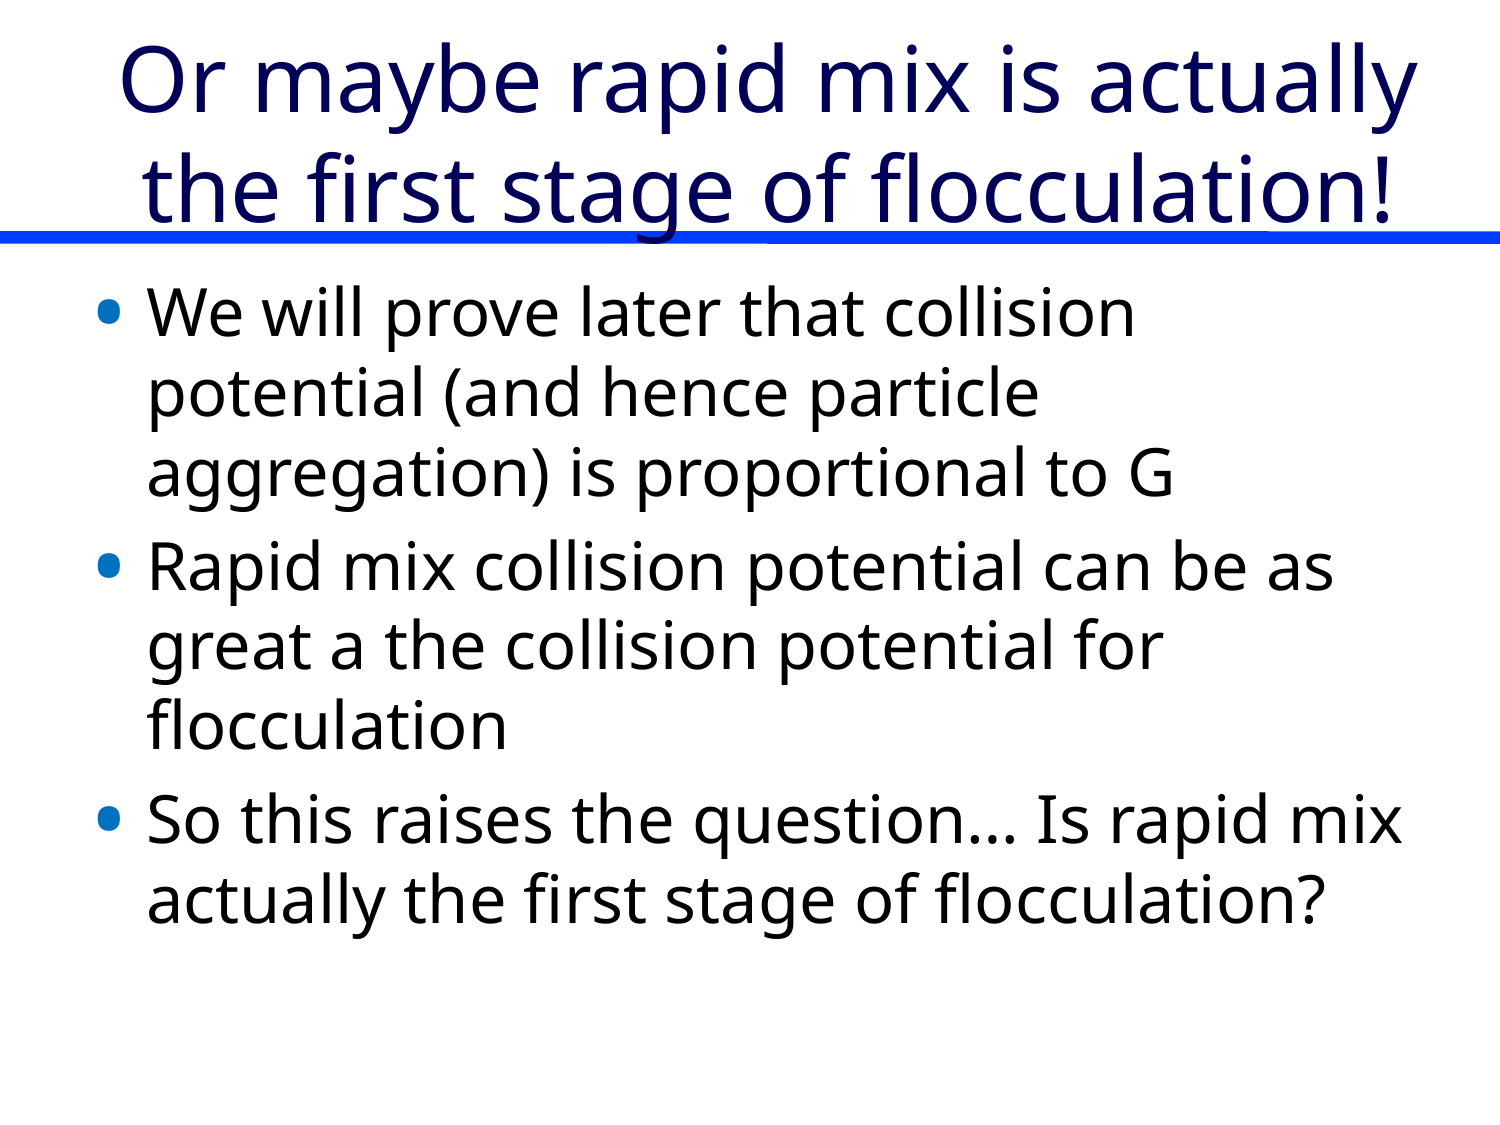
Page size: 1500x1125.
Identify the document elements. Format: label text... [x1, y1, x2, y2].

title Or maybe rapid mix is actually the first stage of flocculation! [75, 37, 1463, 225]
